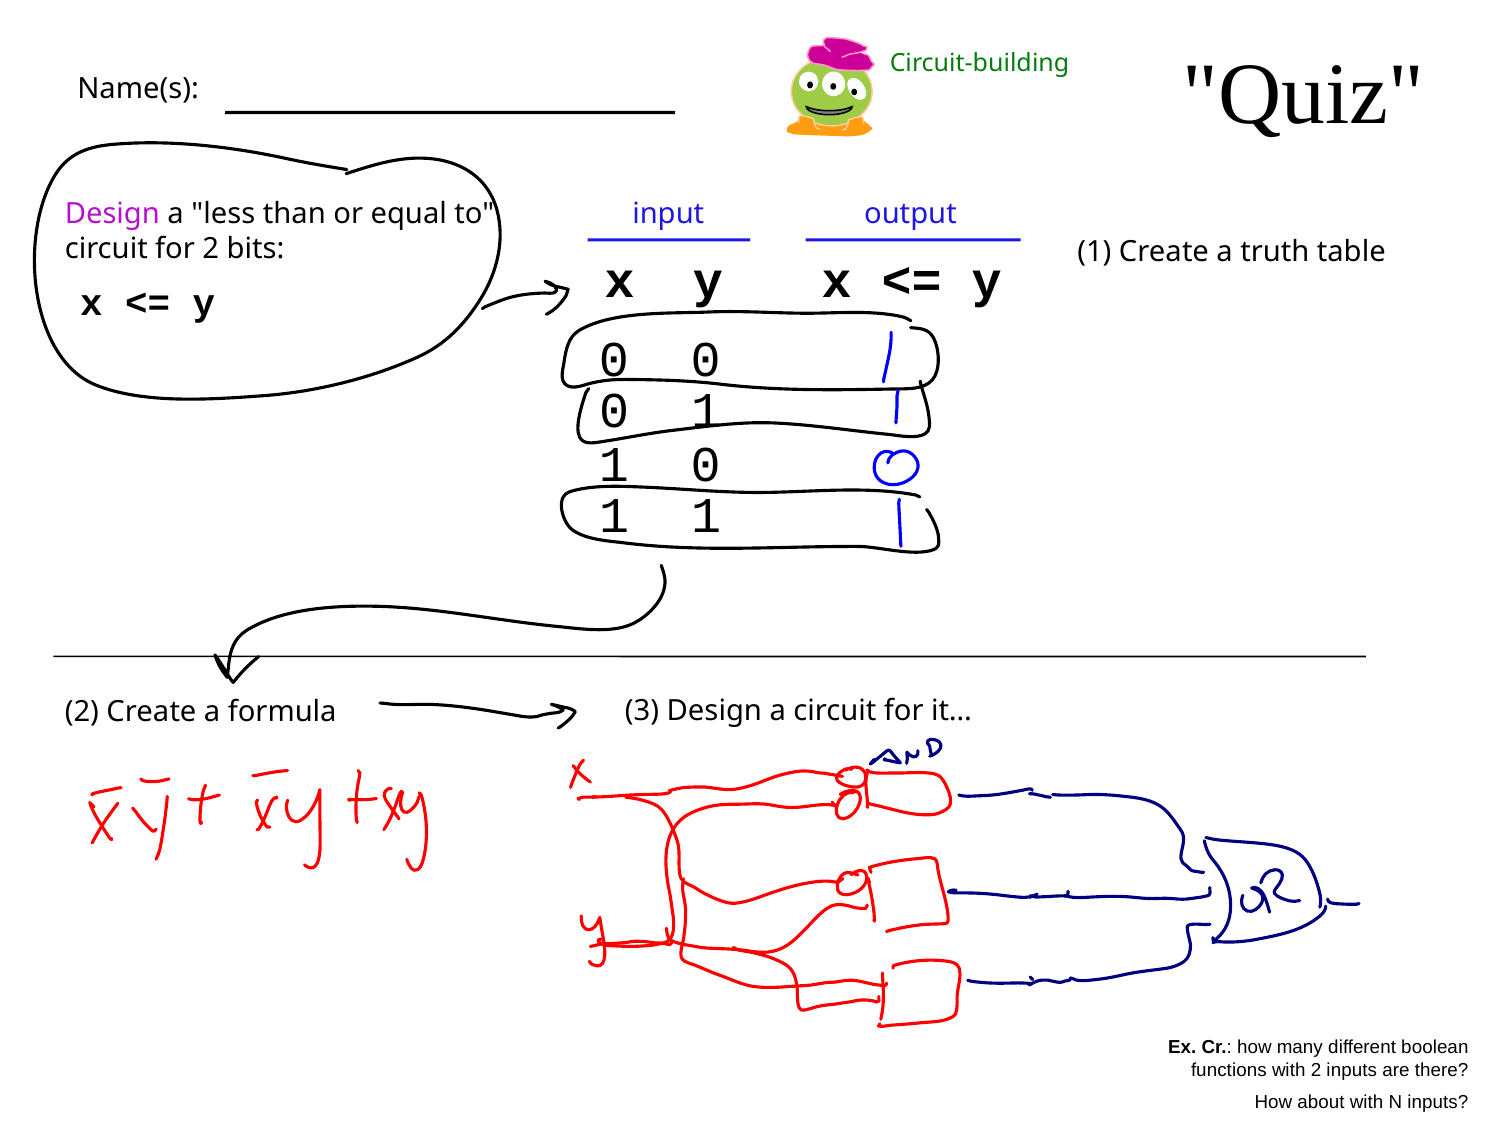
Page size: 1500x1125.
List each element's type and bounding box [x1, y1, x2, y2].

text_box [62, 62, 676, 113]
text_box [617, 187, 720, 238]
text_box [34, 142, 550, 400]
text_box [570, 760, 591, 788]
text_box [132, 807, 157, 832]
text_box [967, 977, 1071, 986]
text_box [610, 684, 1036, 734]
text_box [348, 770, 377, 823]
text_box [787, 37, 1118, 137]
text_box [286, 789, 321, 868]
text_box [1062, 224, 1425, 275]
text_box [561, 239, 1025, 553]
text_box [1029, 793, 1051, 798]
text_box [50, 684, 576, 735]
text_box [91, 787, 122, 795]
text_box [1052, 794, 1204, 873]
text_box [1106, 1027, 1483, 1120]
text_box [870, 750, 901, 764]
text_box [482, 281, 569, 315]
text_box [578, 767, 960, 1027]
text_box [958, 788, 1033, 797]
text_box [89, 802, 118, 843]
text_box [188, 785, 220, 824]
text_box [1153, 28, 1454, 149]
text_box [869, 857, 949, 932]
text_box [849, 187, 972, 238]
text_box [1072, 924, 1210, 981]
text_box [874, 450, 919, 485]
text_box [383, 788, 427, 871]
text_box [927, 739, 941, 757]
text_box [256, 797, 277, 830]
text_box [906, 750, 918, 764]
text_box [140, 778, 169, 782]
text_box [53, 565, 1366, 683]
text_box [156, 796, 168, 860]
text_box [252, 770, 288, 776]
text_box [1327, 899, 1360, 905]
text_box [1241, 887, 1270, 913]
text_box [948, 837, 1326, 943]
